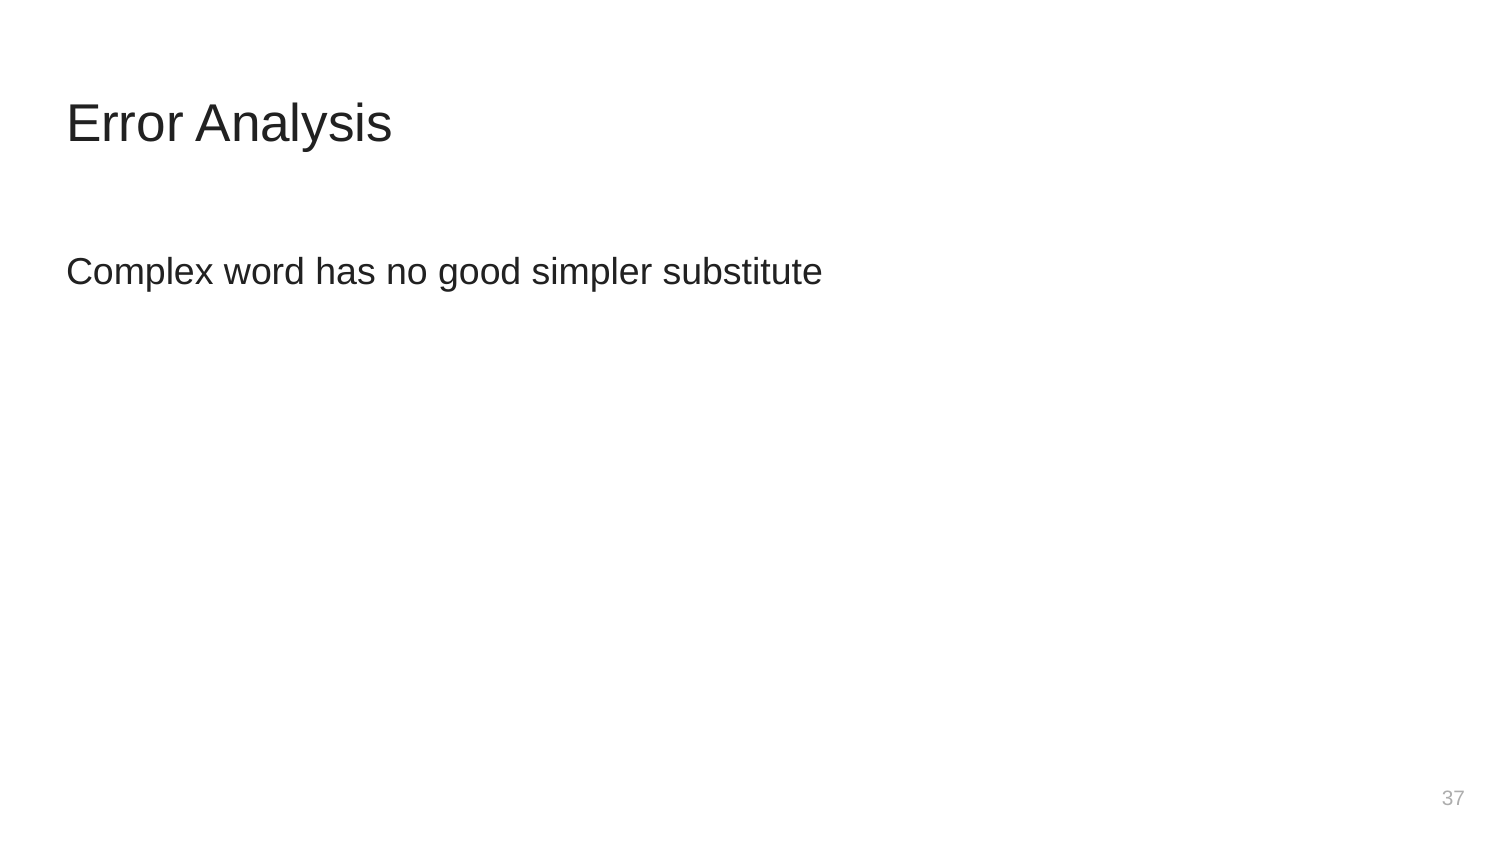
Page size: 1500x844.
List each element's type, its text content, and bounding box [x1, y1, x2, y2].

slide_number ‹#› [1389, 764, 1480, 830]
title Error Analysis [51, 72, 1449, 167]
list Complex word has no good simpler substitute [51, 225, 1449, 307]
